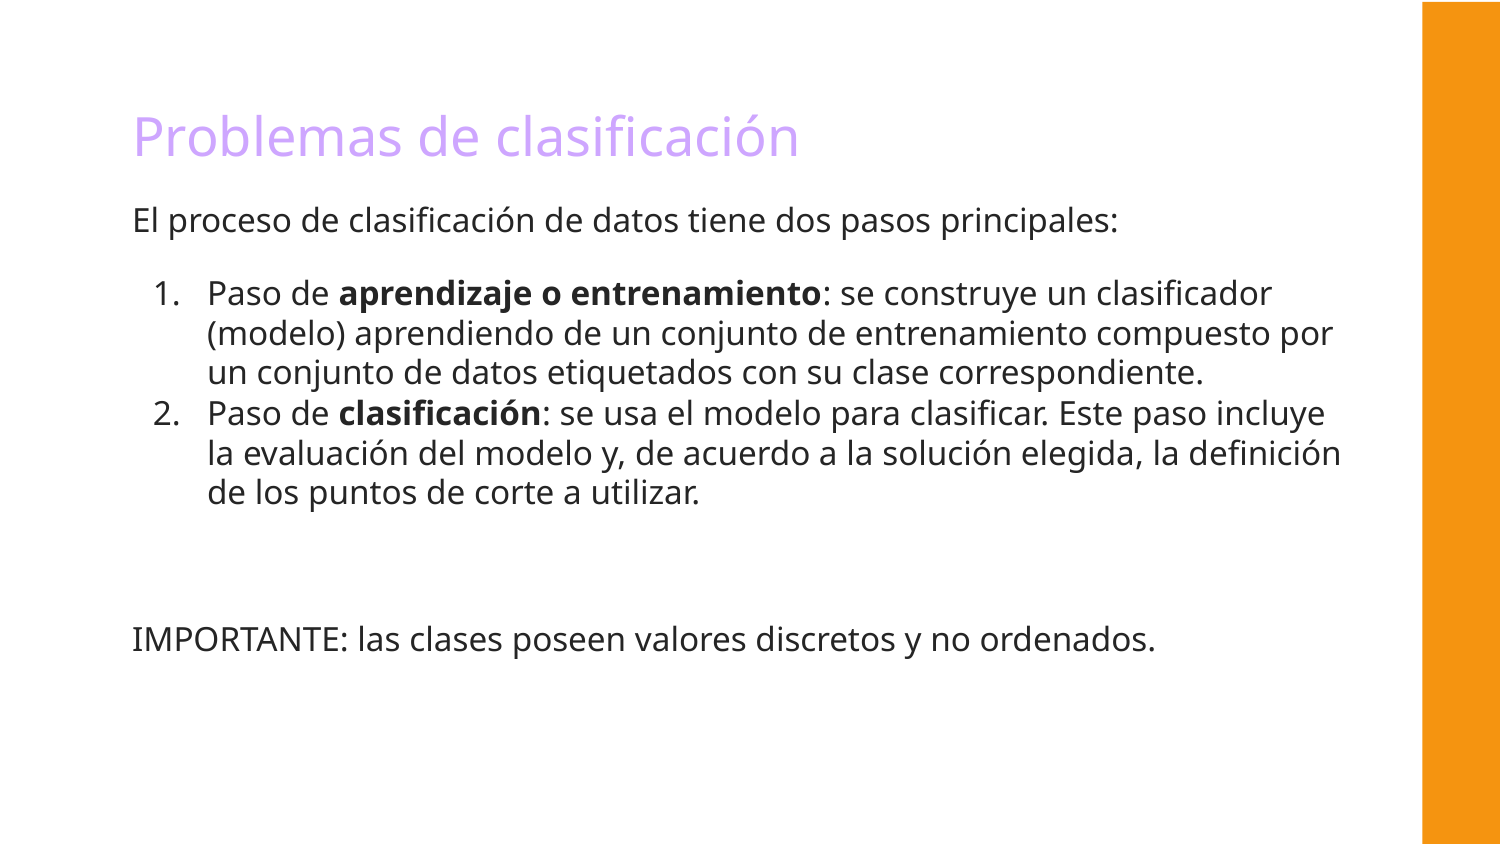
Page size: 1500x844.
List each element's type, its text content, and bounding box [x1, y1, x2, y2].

title Problemas de clasificación [116, 87, 1064, 174]
text_box [1422, 1, 1500, 844]
list El proceso de clasificación de datos tiene dos pasos principales: Paso de aprendizaje o entrenamiento: se construye un clasificador (modelo) aprendiendo de un conjunto de entrenamiento compuesto por un conjunto de datos etiquetados con su clase correspondiente. Paso de clasificación: se usa el modelo para clasificar. Este paso incluye la evaluación del modelo y, de acuerdo a la solución elegida, la definición de los puntos de corte a utilizar. IMPORTANTE: las clases poseen valores discretos y no ordenados. [116, 183, 1362, 844]
